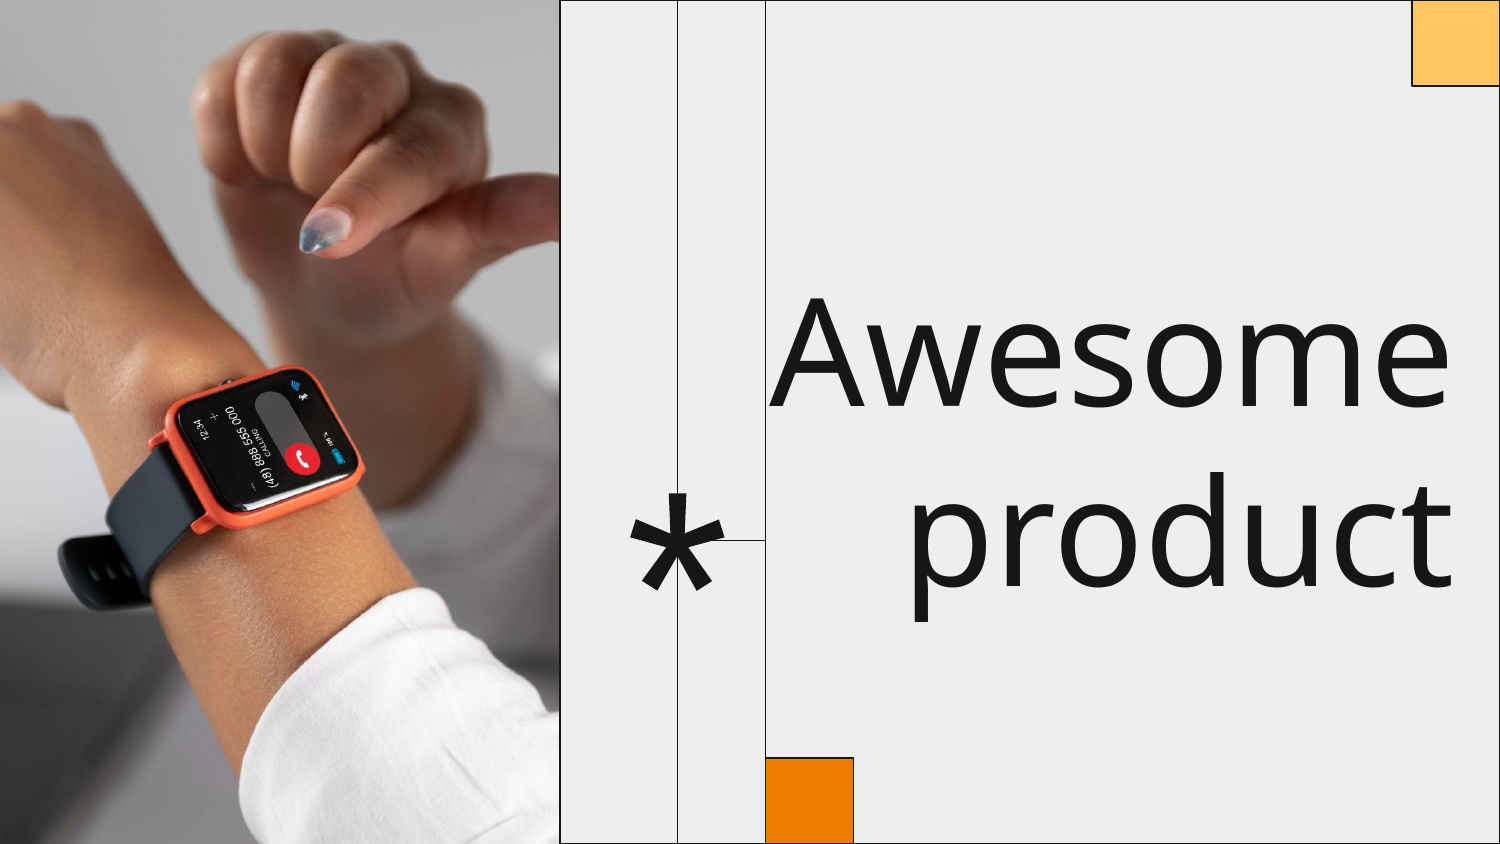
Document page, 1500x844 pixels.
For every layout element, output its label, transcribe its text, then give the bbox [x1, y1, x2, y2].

picture [0, 0, 560, 844]
text_box [561, 0, 766, 844]
title Awesome product [766, 215, 1471, 658]
